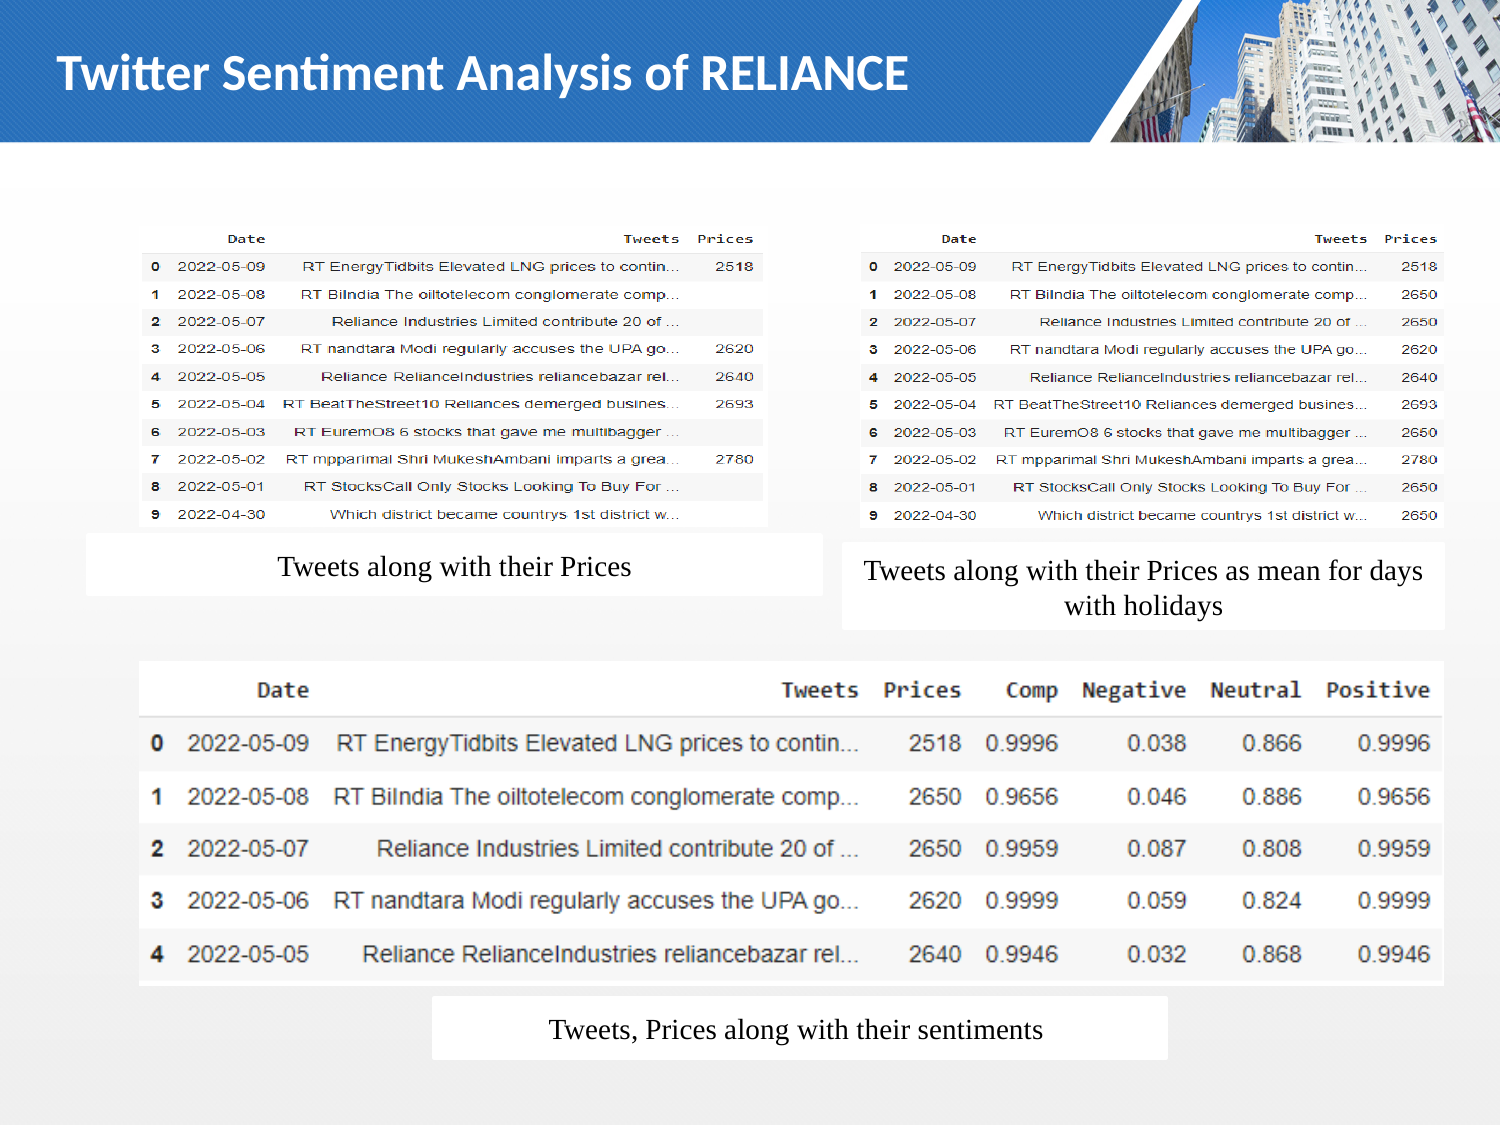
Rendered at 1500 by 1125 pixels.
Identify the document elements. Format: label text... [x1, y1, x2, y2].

text_box Tweets, Prices along with their sentiments [432, 996, 1168, 1060]
list [64, 208, 1444, 1045]
picture [0, 0, 1500, 1125]
title Twitter Sentiment Analysis of RELIANCE [29, 4, 1287, 135]
text_box Tweets along with their Prices [86, 533, 823, 596]
text_box Tweets along with their Prices as mean for days with holidays [842, 542, 1445, 630]
